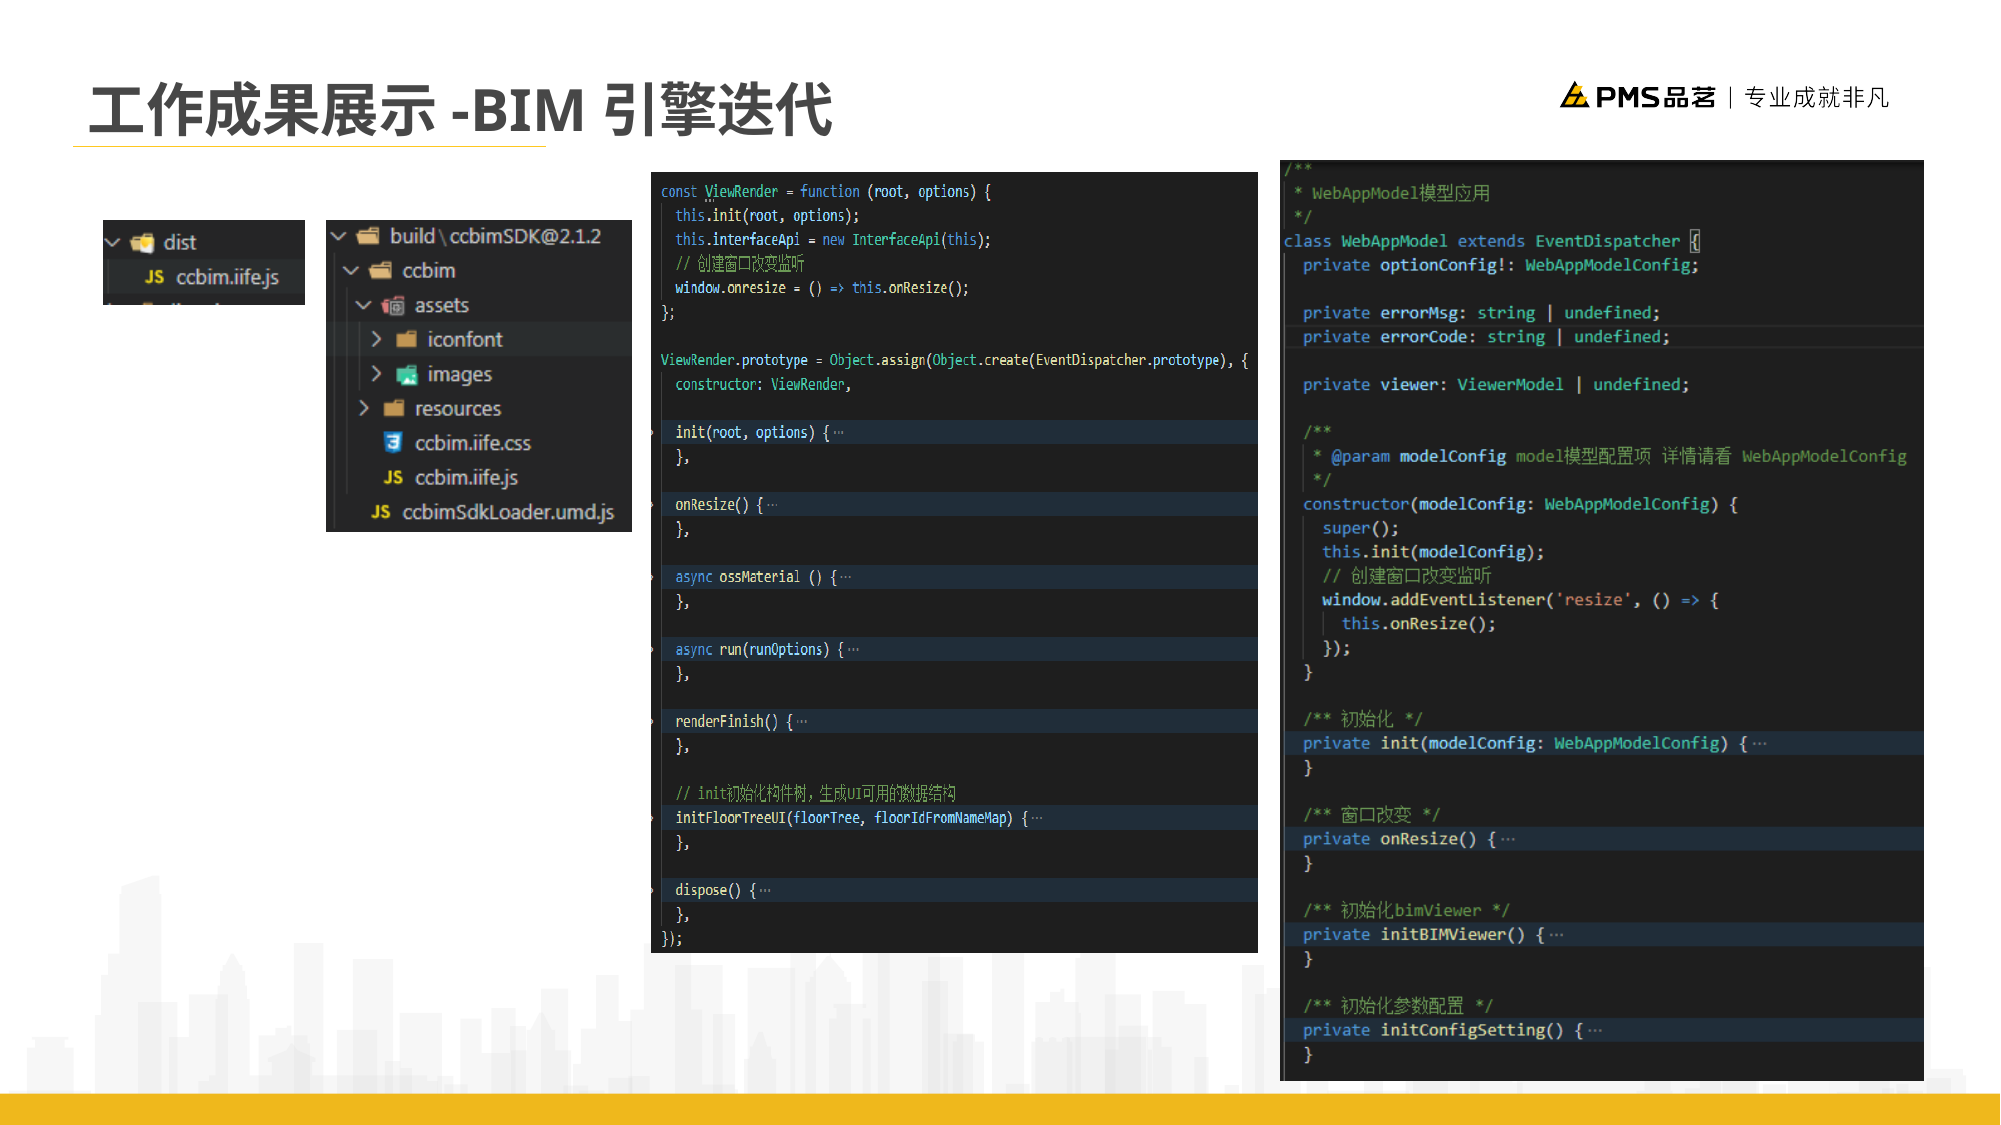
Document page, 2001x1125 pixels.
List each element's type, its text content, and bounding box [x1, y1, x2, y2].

picture [1532, 60, 1915, 129]
list 工作成果展示-BIM引擎迭代 [73, 65, 1067, 147]
picture [103, 220, 305, 305]
picture [326, 220, 632, 532]
picture [1279, 160, 1924, 1081]
picture [651, 171, 1258, 953]
